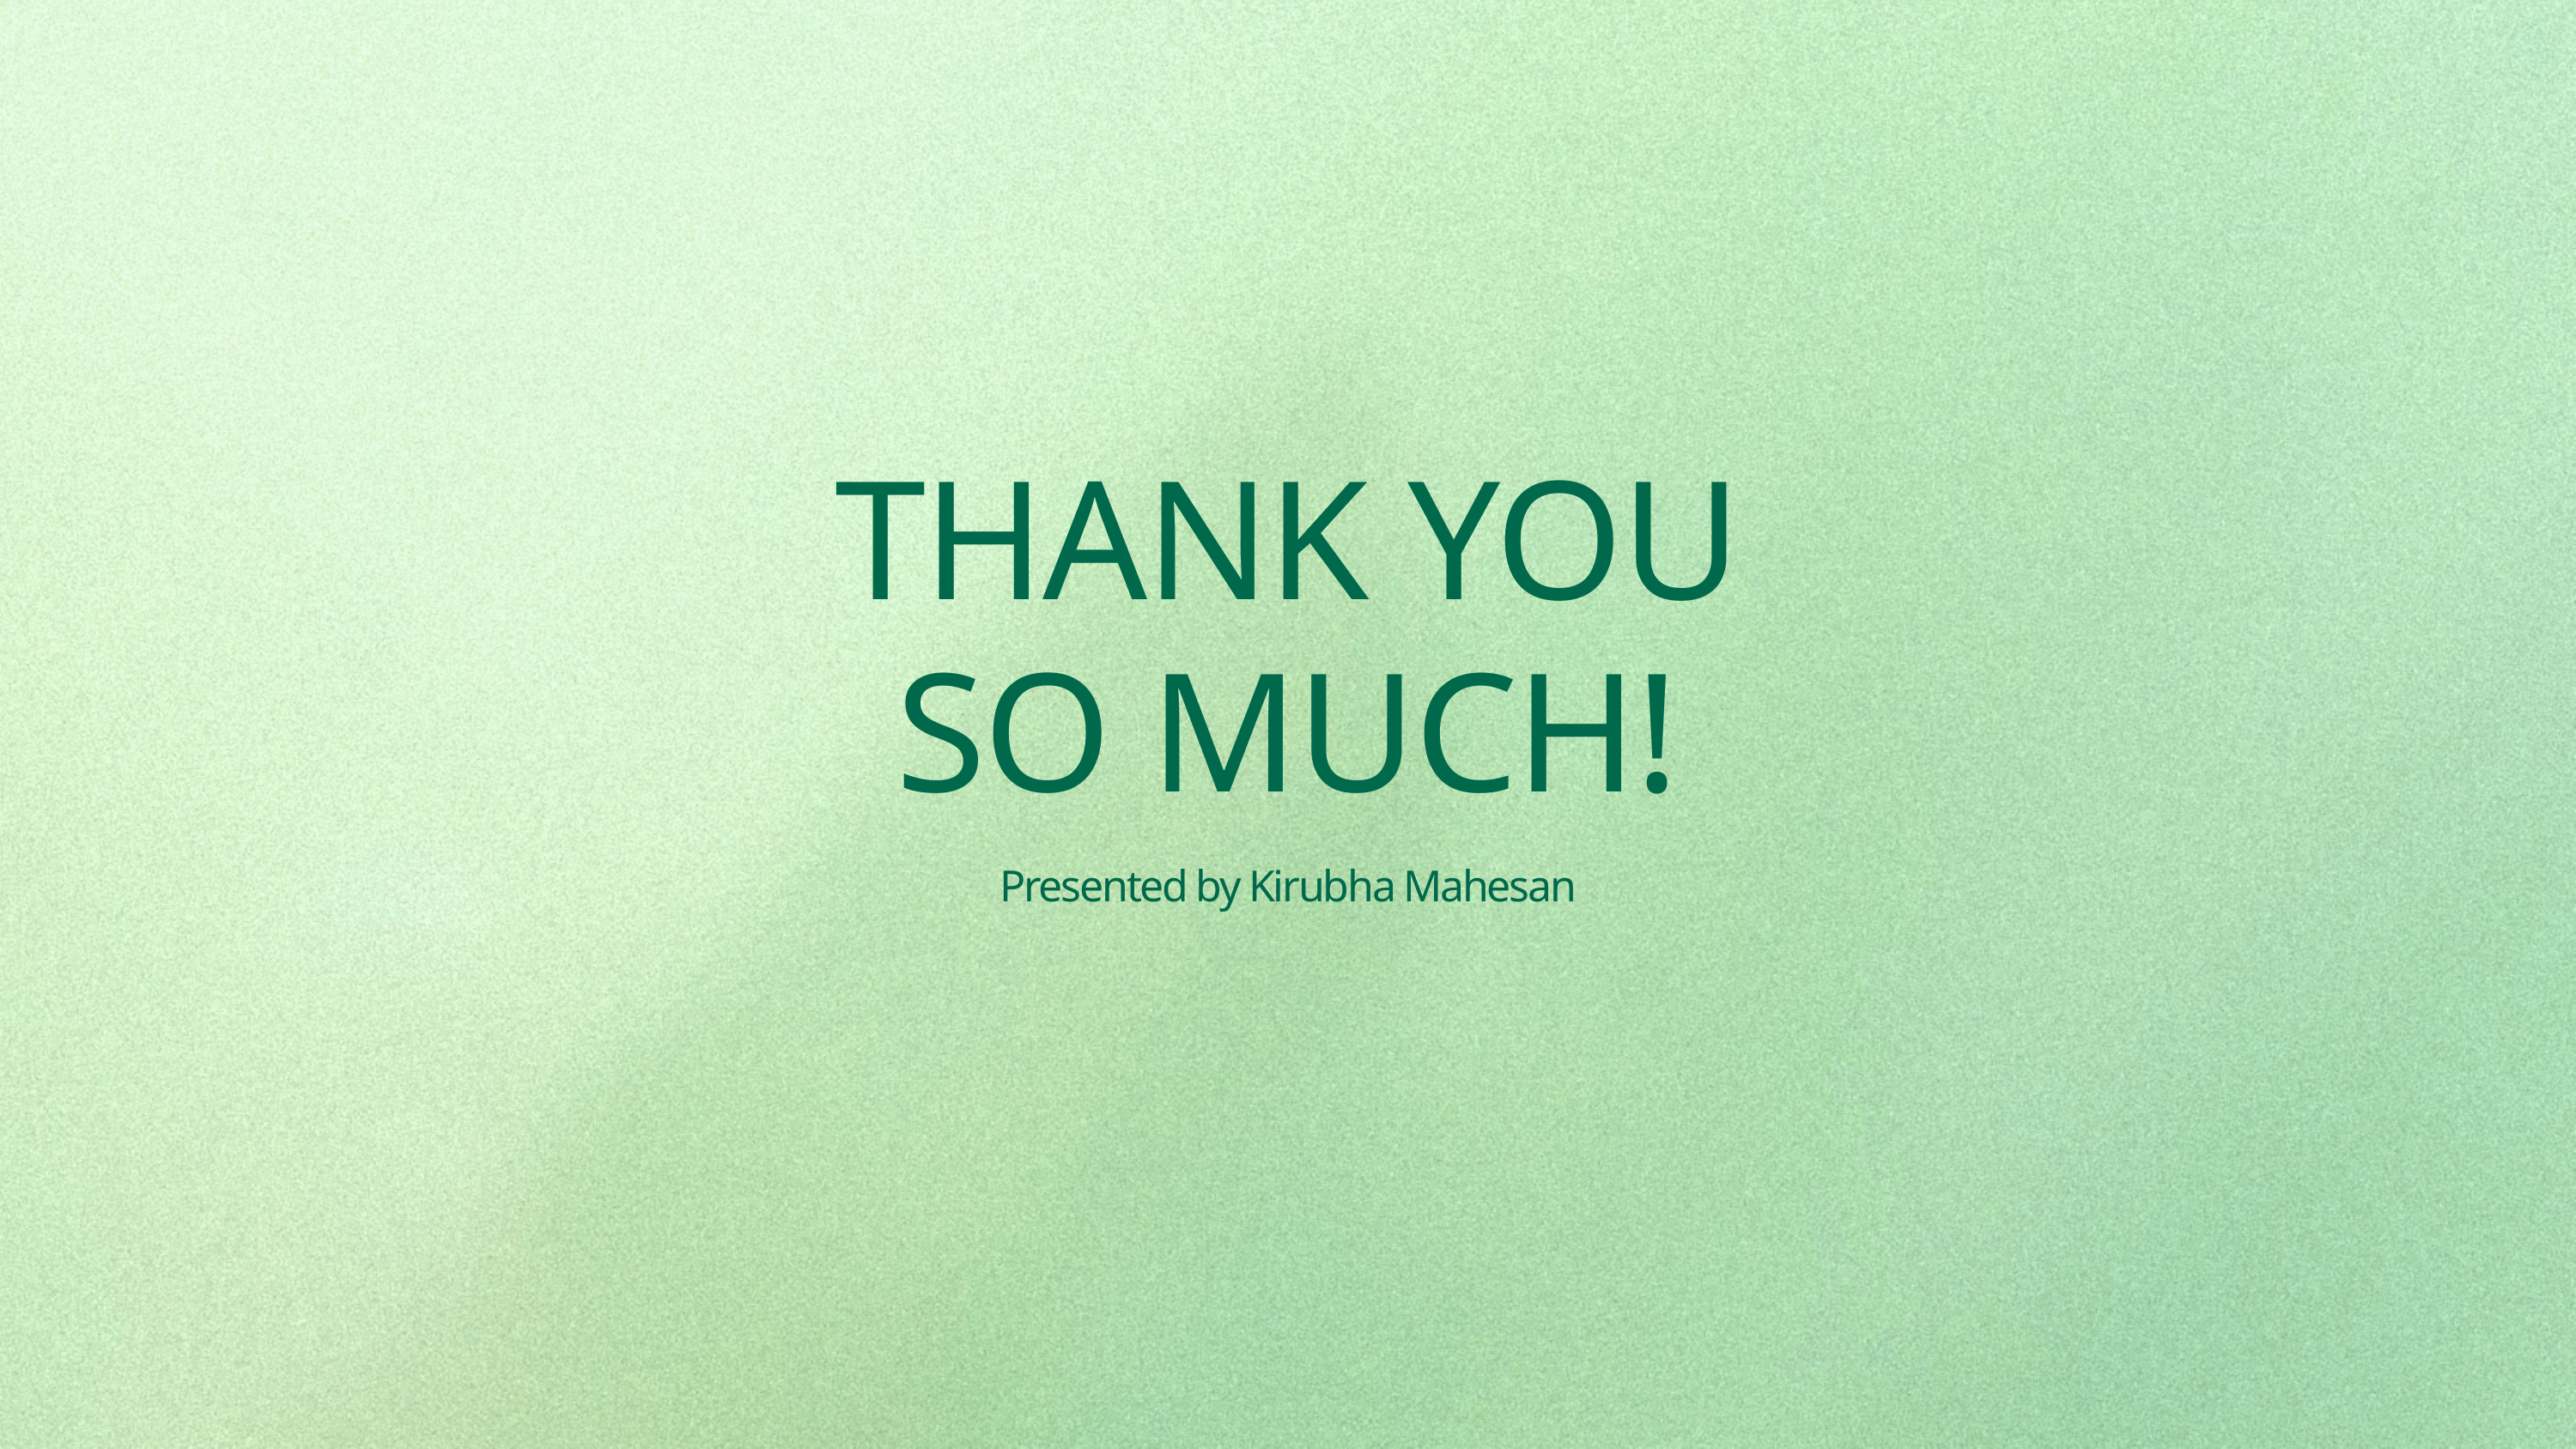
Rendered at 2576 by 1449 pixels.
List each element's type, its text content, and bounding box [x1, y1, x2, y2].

text_box THANK YOU SO MUCH! [392, 440, 2184, 825]
text_box Presented by Kirubha Mahesan [641, 871, 1935, 911]
text_box [0, 0, 2576, 1449]
